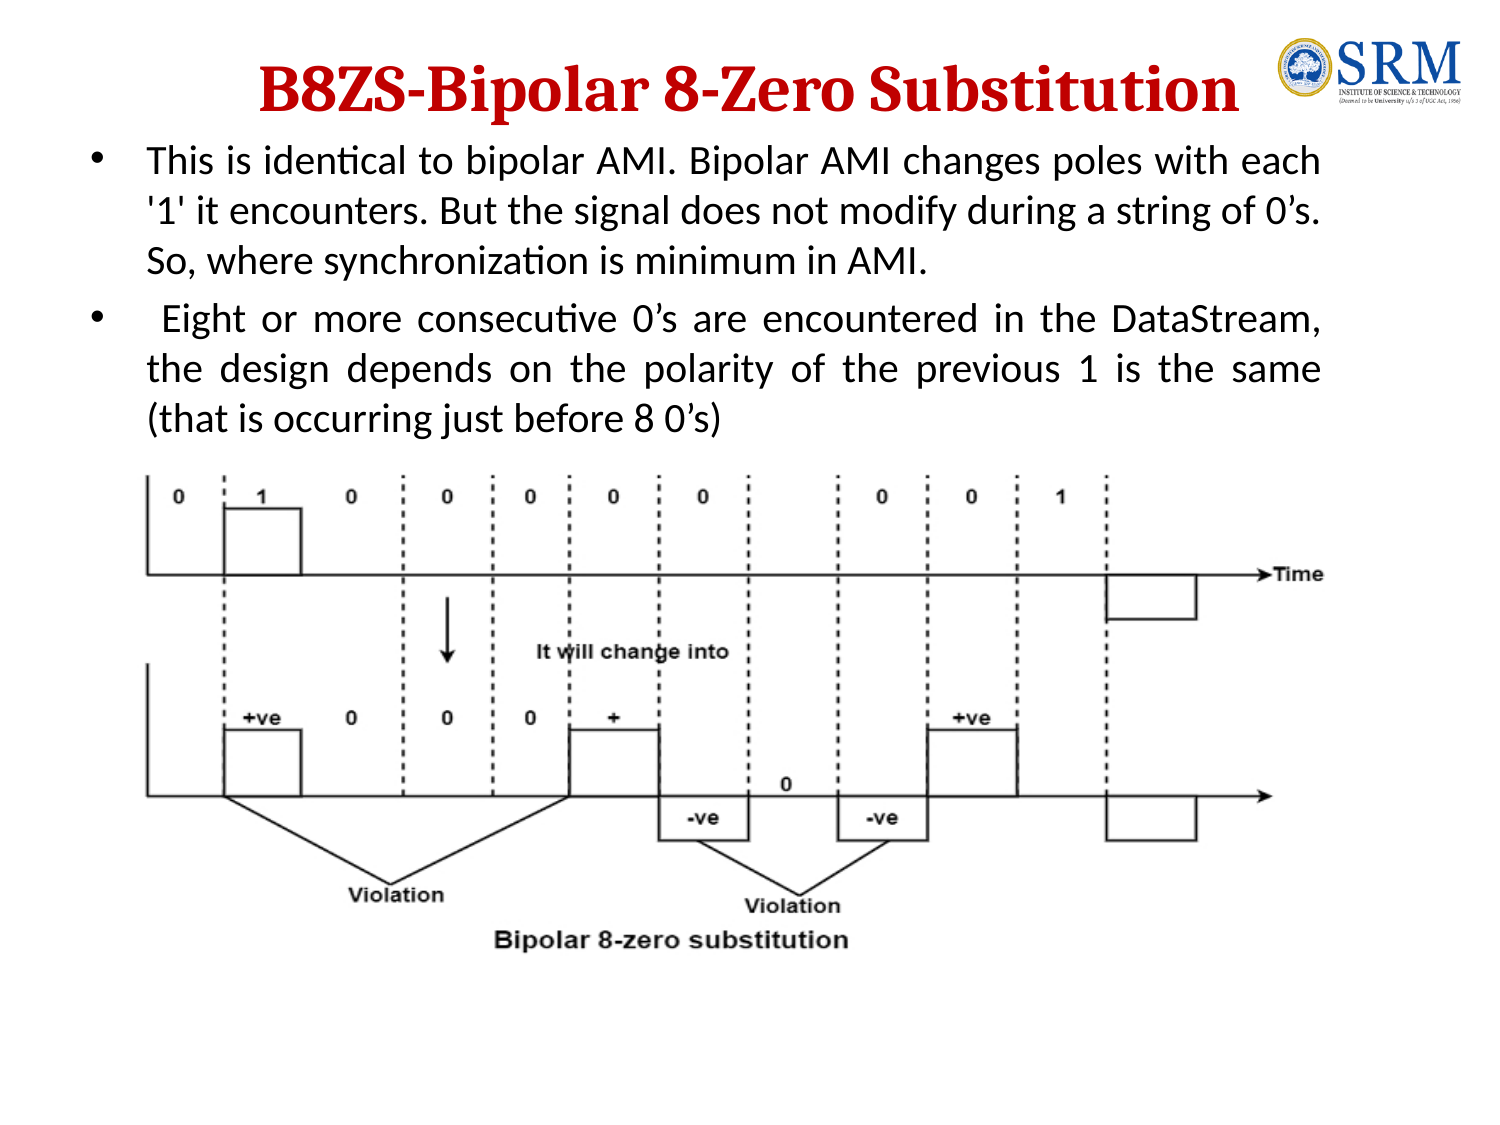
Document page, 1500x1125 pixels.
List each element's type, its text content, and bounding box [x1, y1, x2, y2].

list This is identical to bipolar AMI. Bipolar AMI changes poles with each '1' it encounters. But the signal does not modify during a string of 0’s. So, where synchronization is minimum in AMI. Eight or more consecutive 0’s are encountered in the DataStream, the design depends on the polarity of the previous 1 is the same (that is occurring just before 8 0’s) [74, 124, 1338, 1006]
picture [1275, 25, 1466, 113]
picture [137, 474, 1326, 963]
title B8ZS-Bipolar 8-Zero Substitution [74, 44, 1426, 126]
